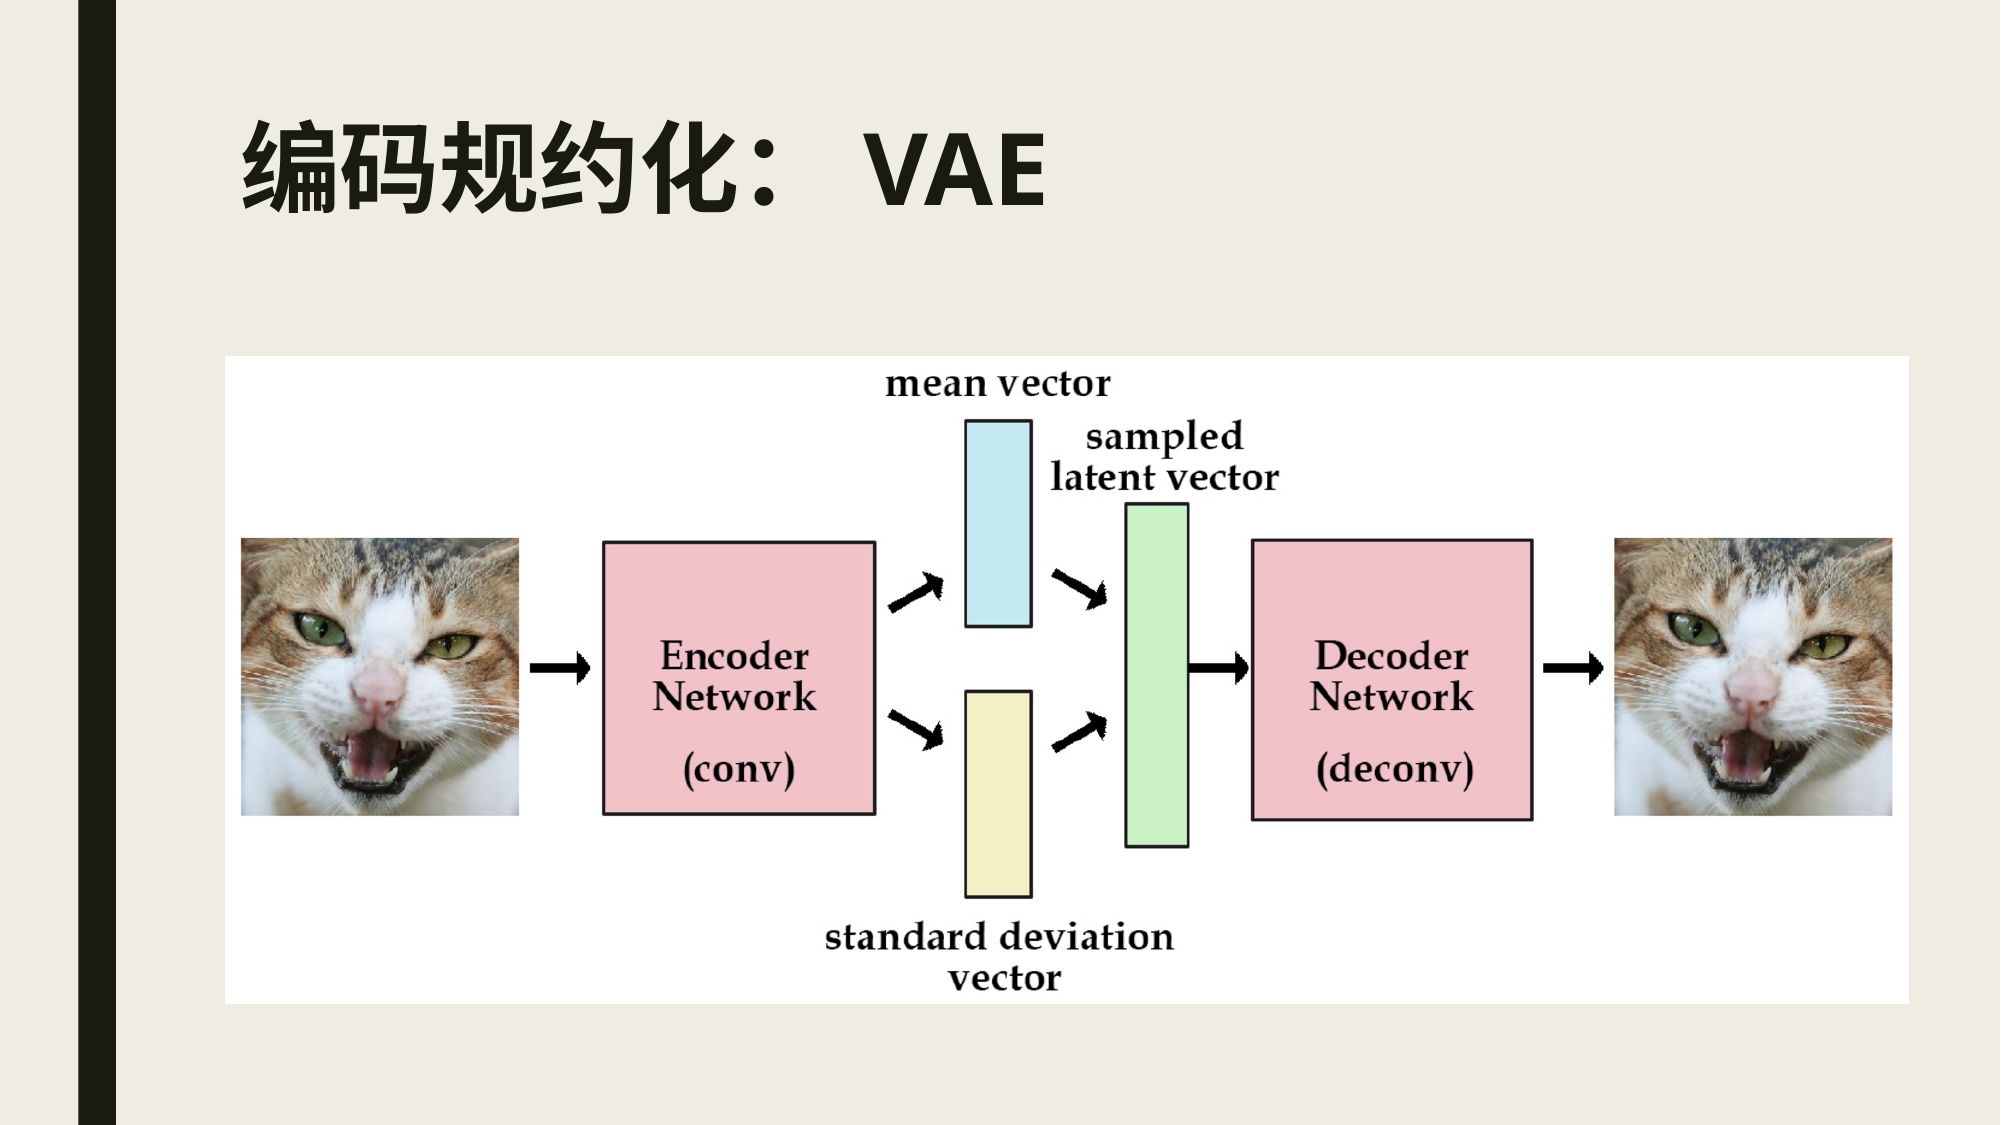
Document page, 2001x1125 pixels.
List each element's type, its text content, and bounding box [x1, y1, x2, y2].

title 编码规约化：VAE [225, 112, 1800, 356]
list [224, 356, 1909, 1004]
